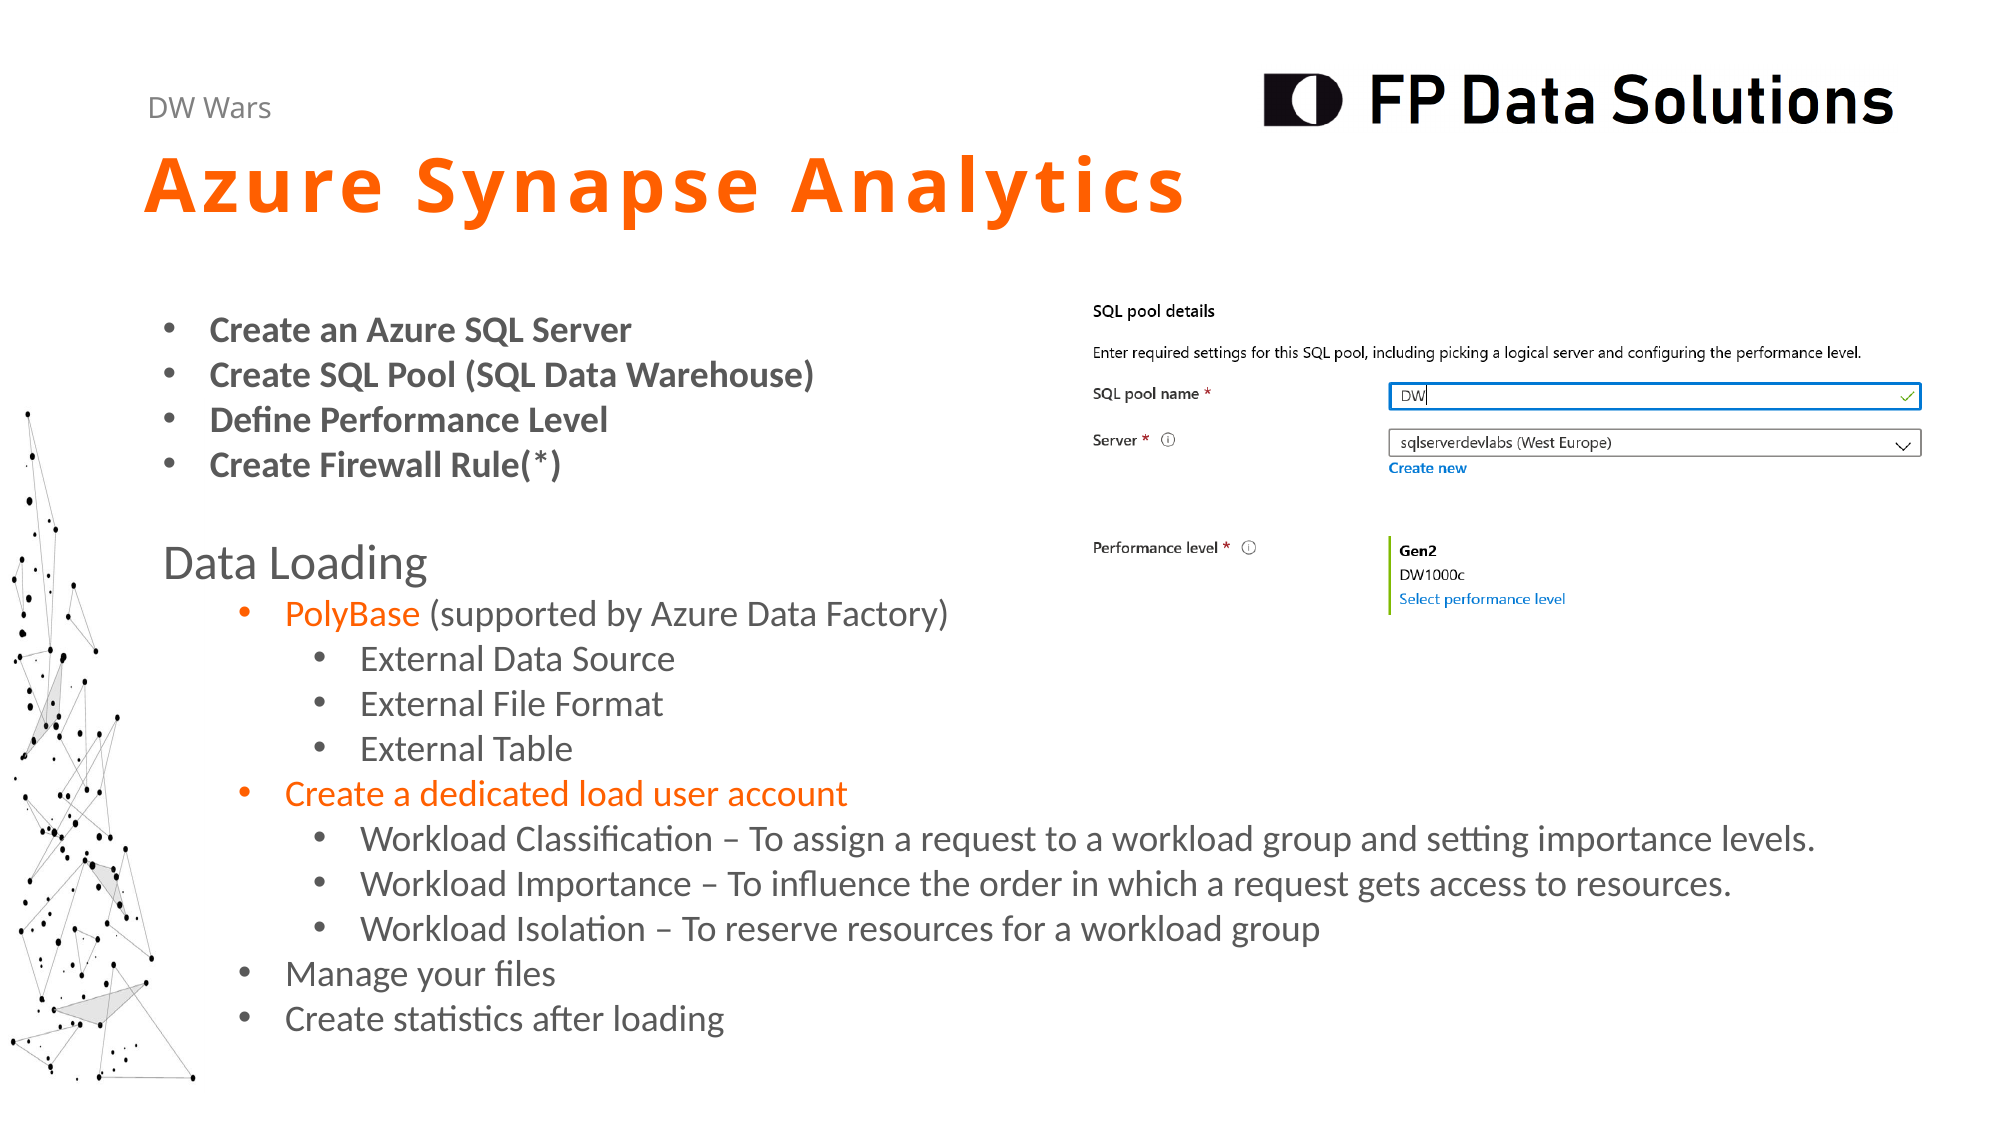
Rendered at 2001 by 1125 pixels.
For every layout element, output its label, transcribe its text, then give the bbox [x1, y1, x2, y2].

picture [1081, 297, 1967, 635]
text_box Data Loading PolyBase (supported by Azure Data Factory) External Data Source External File Format External Table Create a dedicated load user account Workload Classification – To assign a request to a workload group and setting importance levels. Workload Importance – To influence the order in which a request gets access to resources. Workload Isolation – To reserve resources for a workload group Manage your files Create statistics after loading [148, 522, 1899, 1092]
picture [1257, 64, 1898, 133]
list Azure Synapse Analytics [129, 140, 1214, 298]
picture [0, 398, 205, 1093]
text_box Create an Azure SQL Server Create SQL Pool (SQL Data Warehouse) Define Performance Level Create Firewall Rule(*) [148, 297, 1081, 522]
